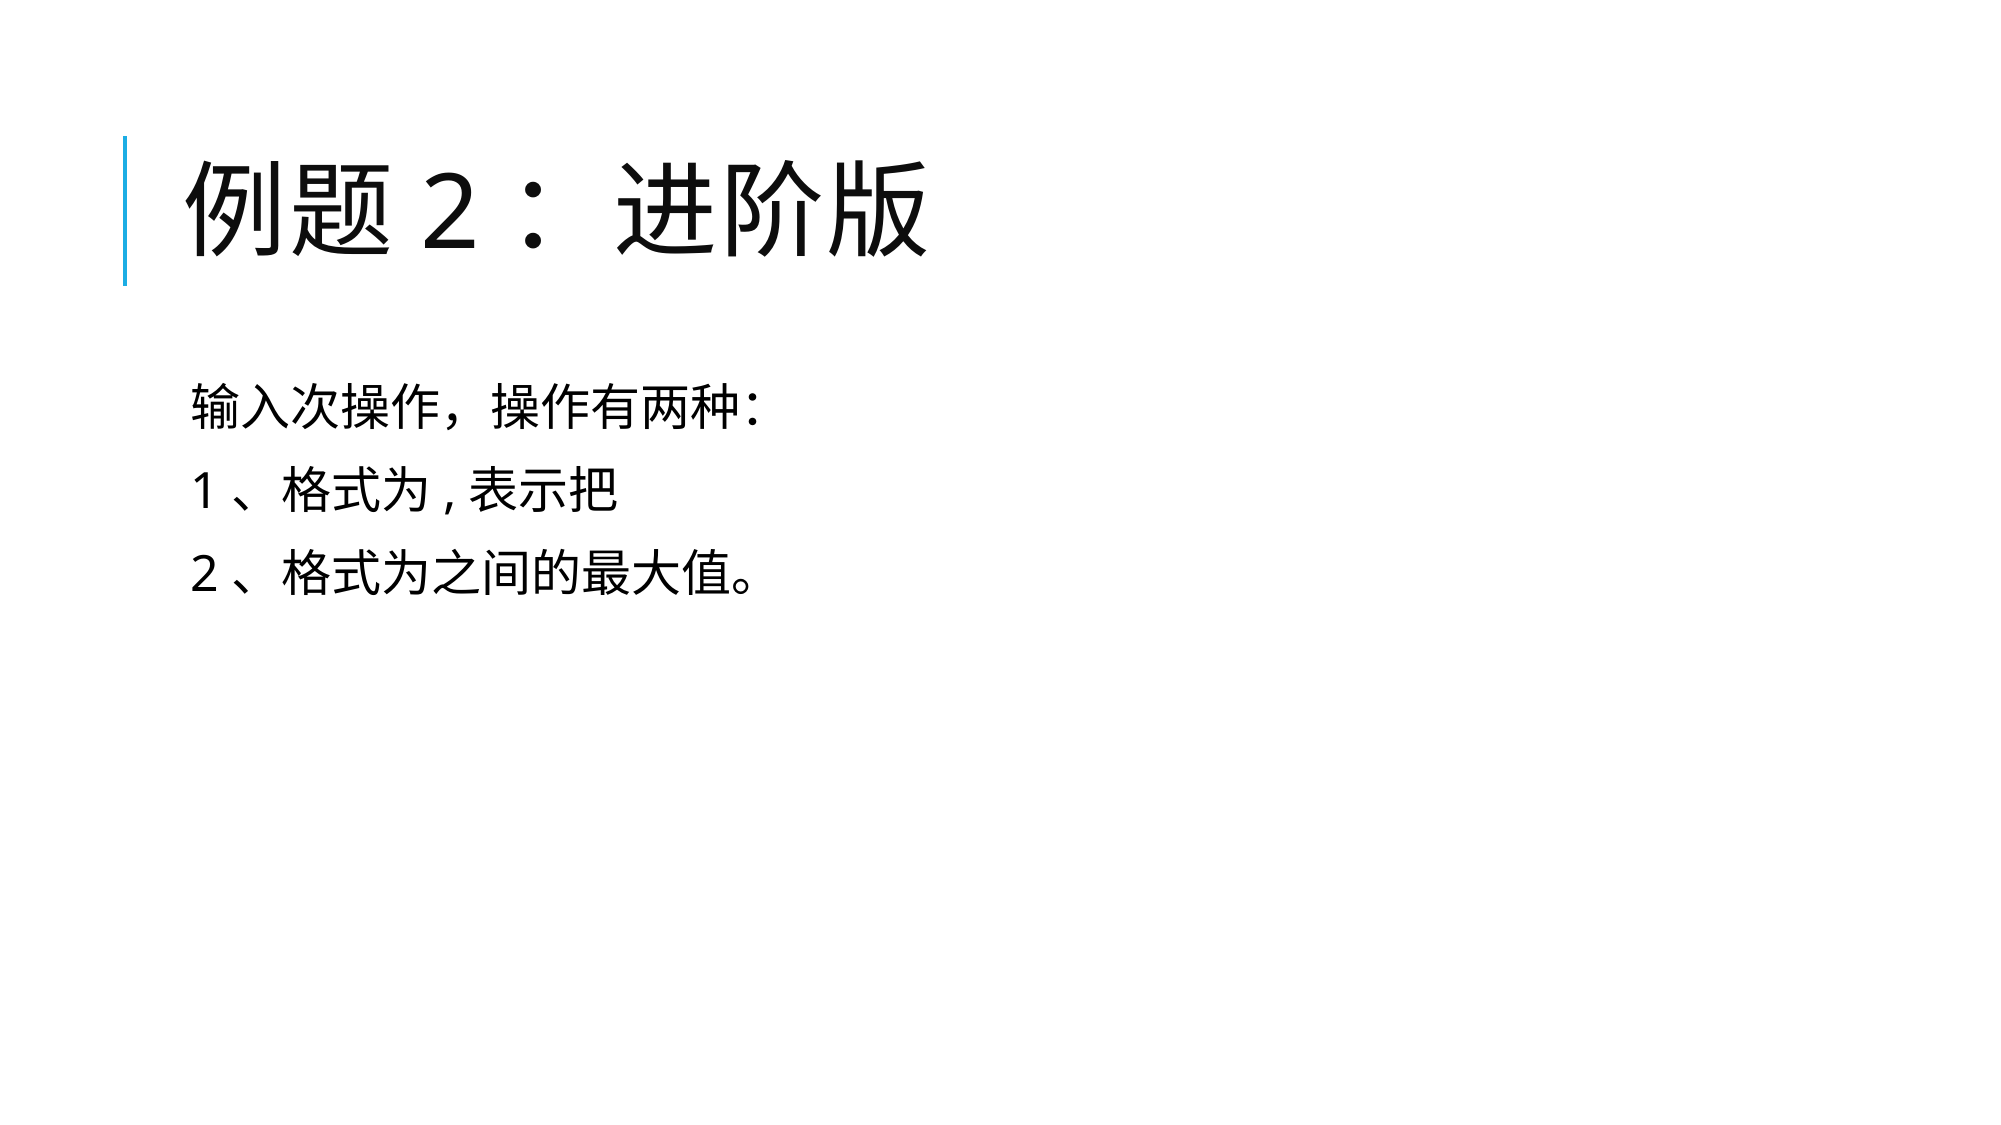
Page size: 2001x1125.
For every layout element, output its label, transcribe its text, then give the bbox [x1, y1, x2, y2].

title 例题2：进阶版 [168, 96, 1763, 342]
